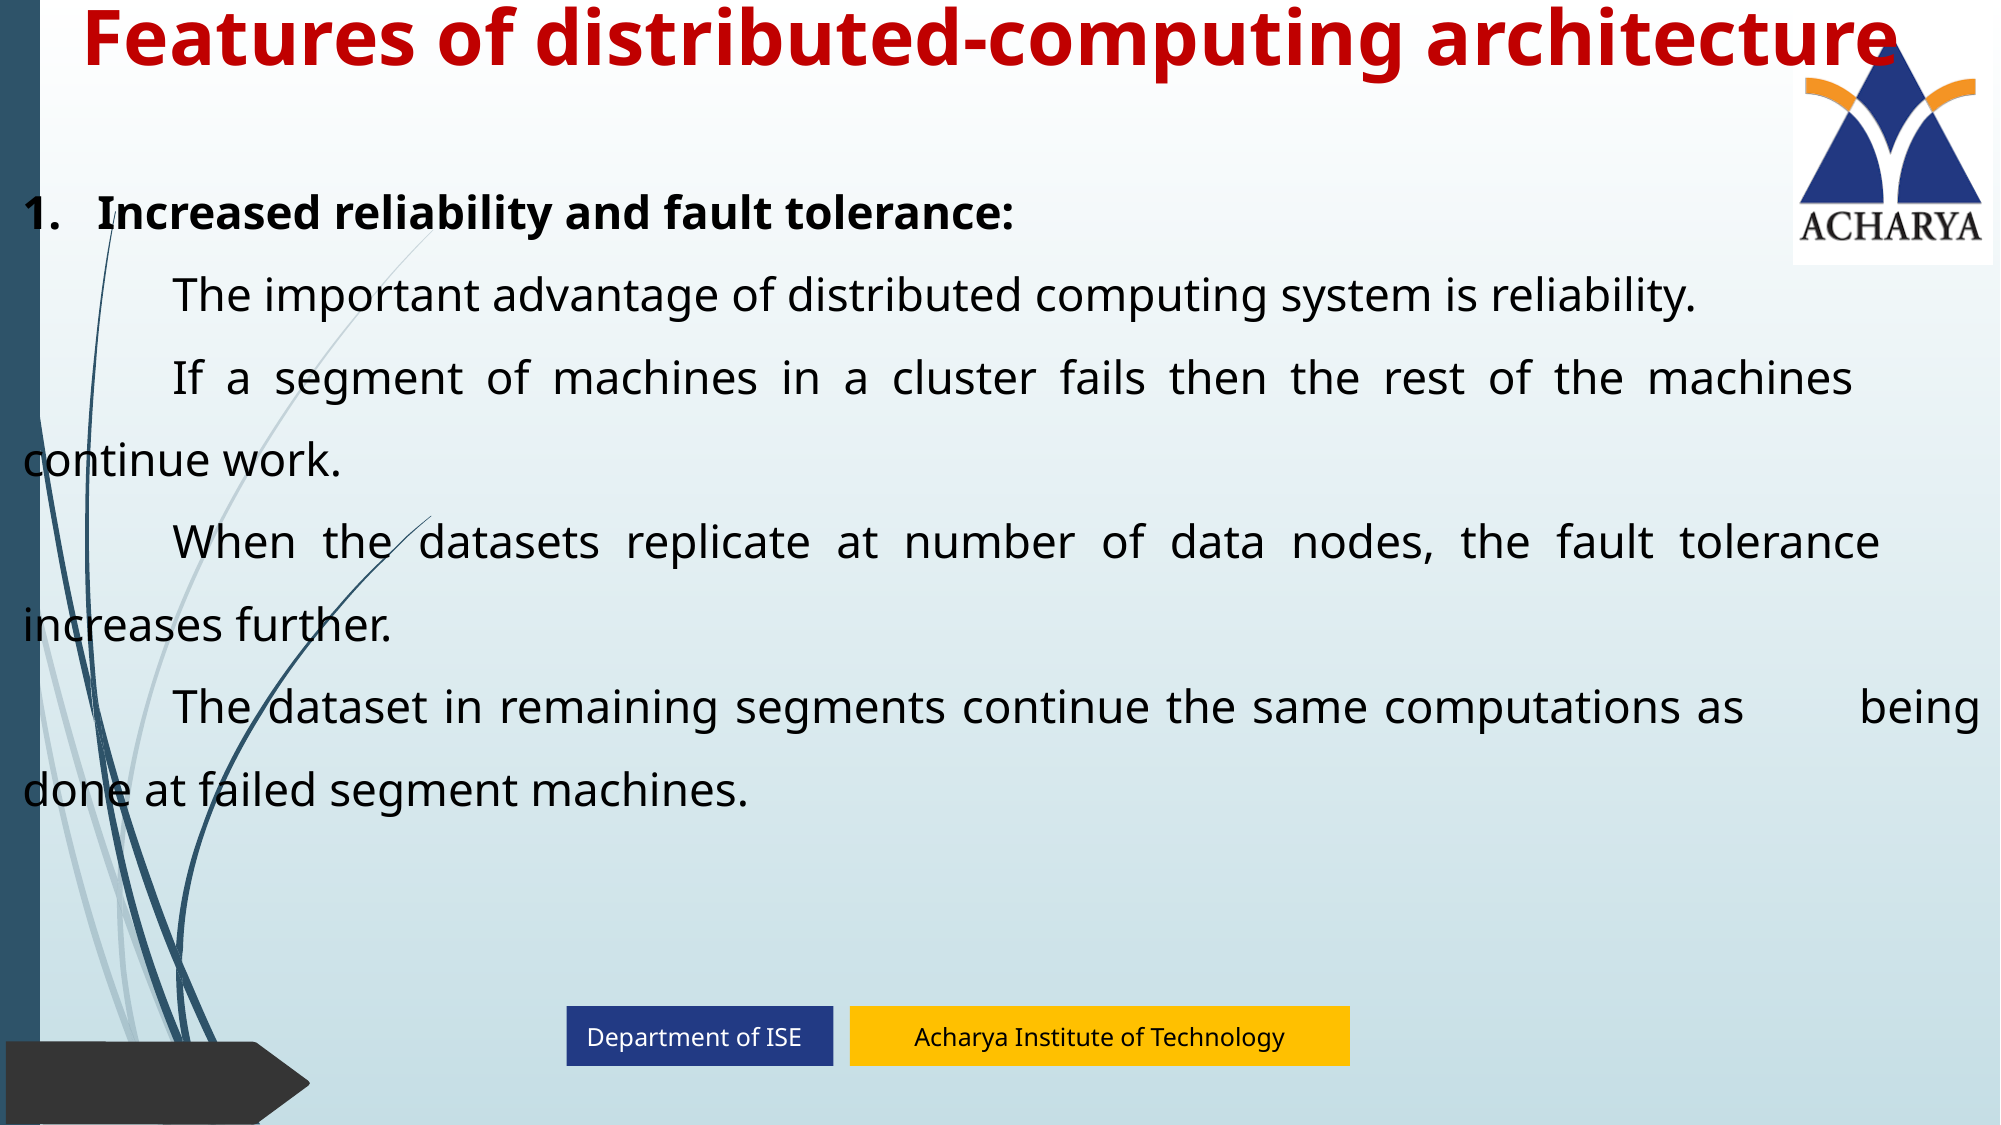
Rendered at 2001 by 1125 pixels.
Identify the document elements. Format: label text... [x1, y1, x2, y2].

title Features of distributed-computing architecture [22, 0, 1982, 156]
list Increased reliability and fault tolerance: The important advantage of distributed computing system is reliability. If a segment of machines in a cluster fails then the rest of the machines continue work. When the datasets replicate at number of data nodes, the fault tolerance increases further. The dataset in remaining segments continue the same computations as being done at failed segment machines. [22, 156, 1982, 1009]
